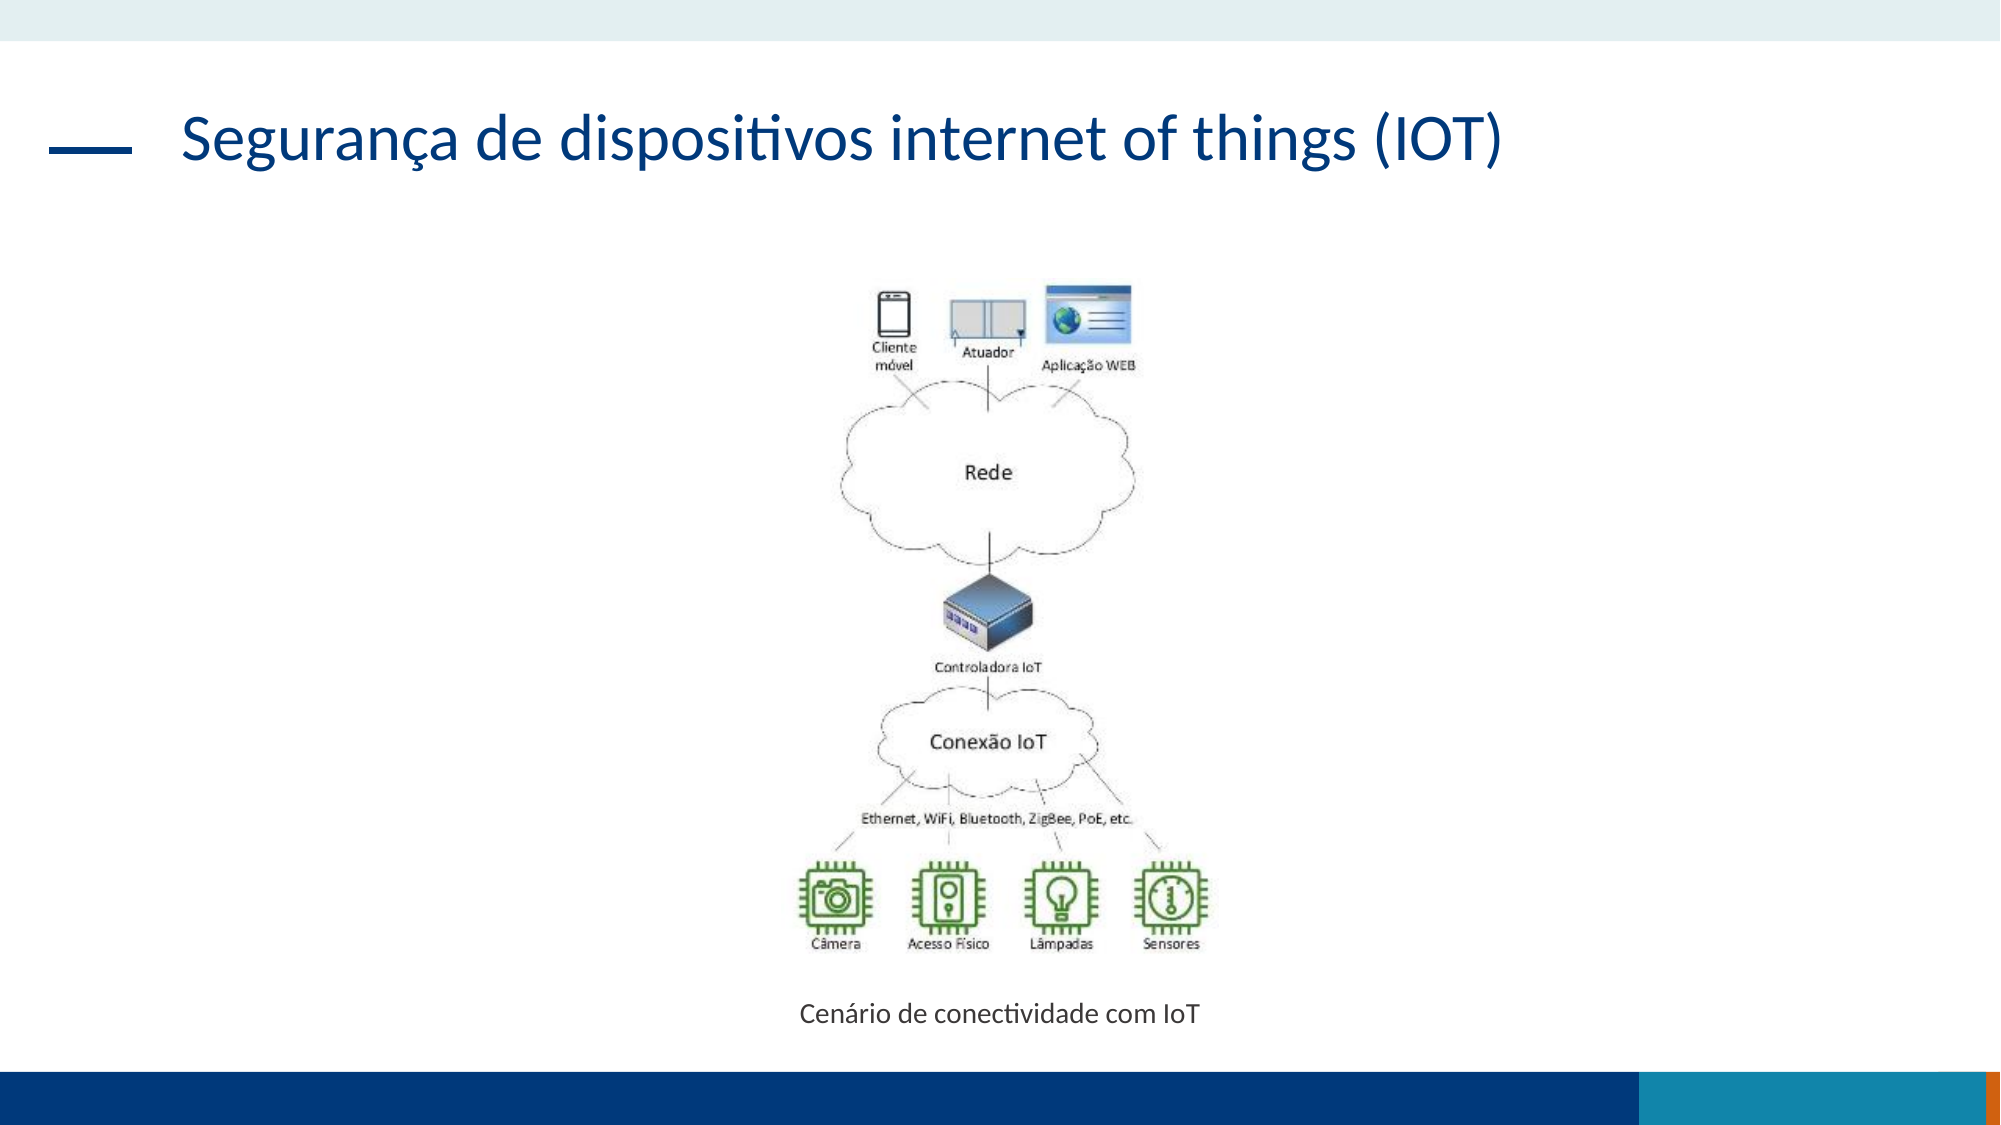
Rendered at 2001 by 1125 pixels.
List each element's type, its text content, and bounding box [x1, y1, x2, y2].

text_box Cenário de conectividade com IoT [499, 986, 1501, 1072]
picture [781, 278, 1219, 957]
list Segurança de dispositivos internet of things (IOT) [167, 95, 1833, 237]
